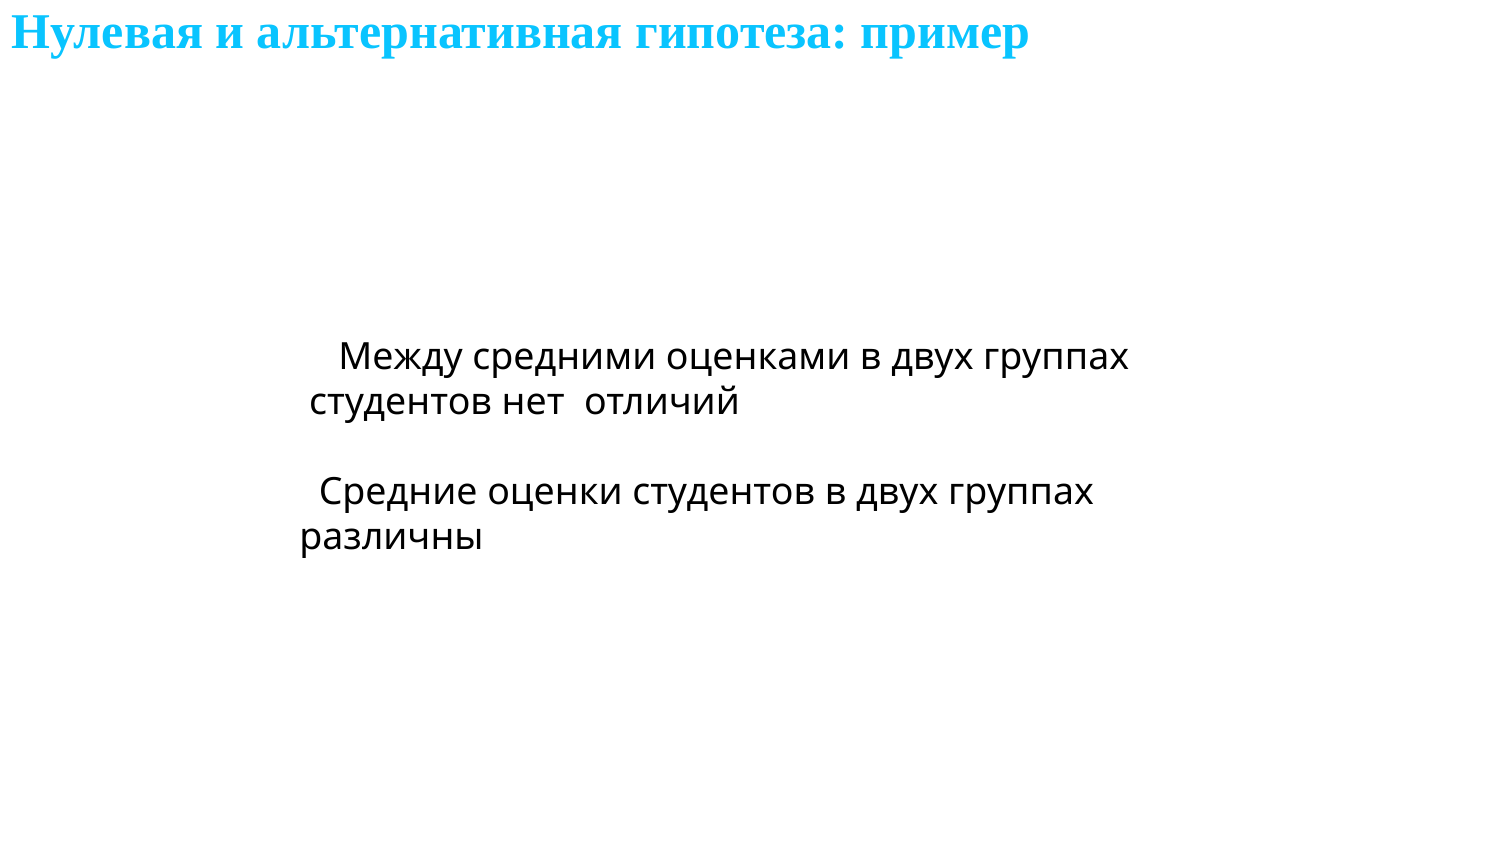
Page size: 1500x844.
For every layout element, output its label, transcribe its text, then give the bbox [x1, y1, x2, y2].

title Нулевая и альтернативная гипотеза: пример [0, 0, 1125, 77]
